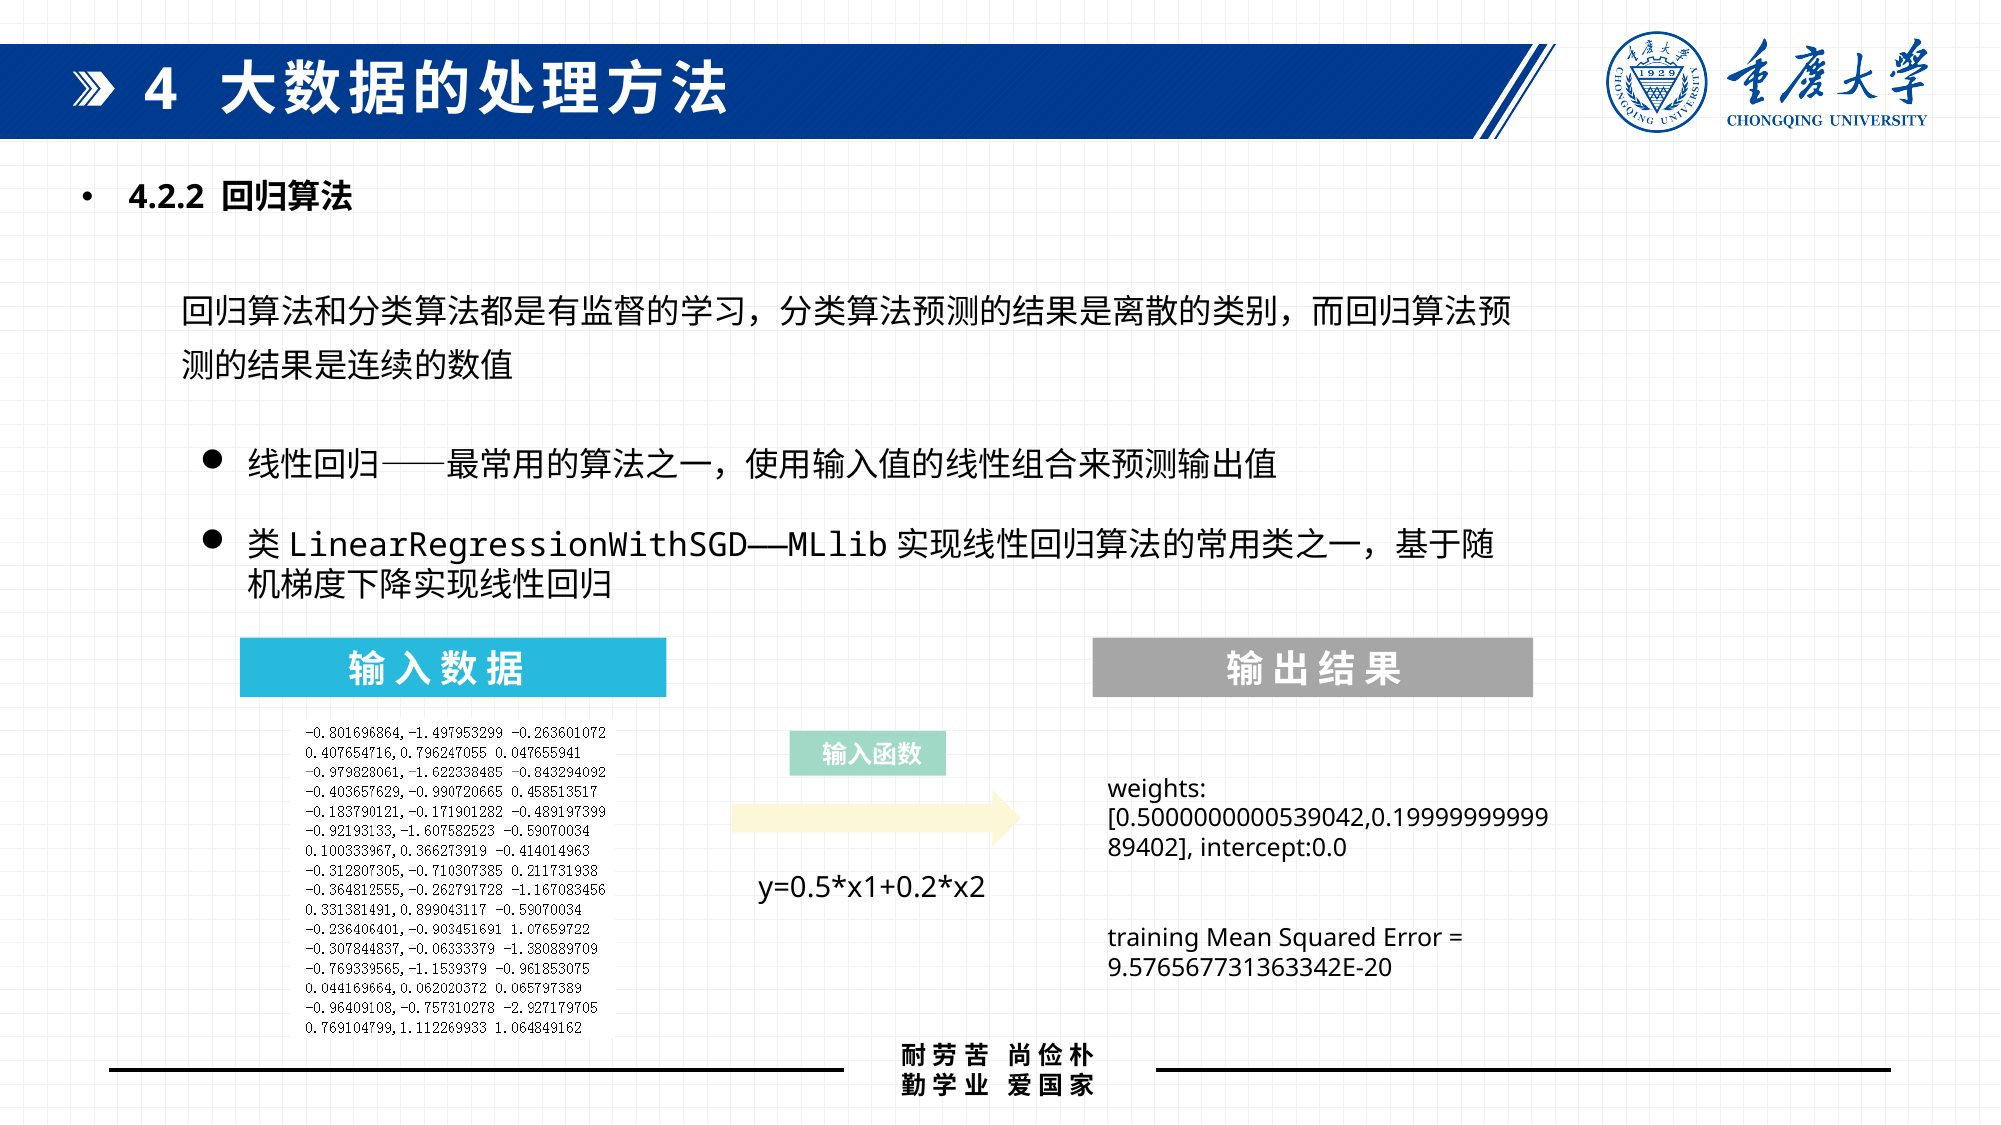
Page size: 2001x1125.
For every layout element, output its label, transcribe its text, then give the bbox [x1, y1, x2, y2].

text_box 4.2.2 回归算法 [66, 168, 369, 223]
text_box 输 出 结 果 [1092, 637, 1534, 698]
text_box [730, 787, 1023, 850]
list 4 大数据的处理方法 [108, 51, 1356, 136]
picture [291, 718, 615, 1038]
text_box y=0.5*x1+0.2*x2 [743, 860, 1001, 911]
text_box 输入函数 [789, 730, 946, 776]
picture [1606, 31, 1928, 133]
text_box 输 入 数 据 [240, 637, 667, 698]
text_box weights: [0.5000000000539042,0.1999999999989402], intercept:0.0 training Mean Squared Error = 9.576567731363342E-20 [1092, 764, 1567, 1034]
text_box 回归算法和分类算法都是有监督的学习，分类算法预测的结果是离散的类别，而回归算法预测的结果是连续的数值 [166, 268, 1545, 392]
text_box 线性回归——最常用的算法之一，使用输入值的线性组合来预测输出值 类LinearRegressionWithSGD——MLlib实现线性回归算法的常用类之一，基于随机梯度下降实现线性回归 [185, 436, 1526, 611]
